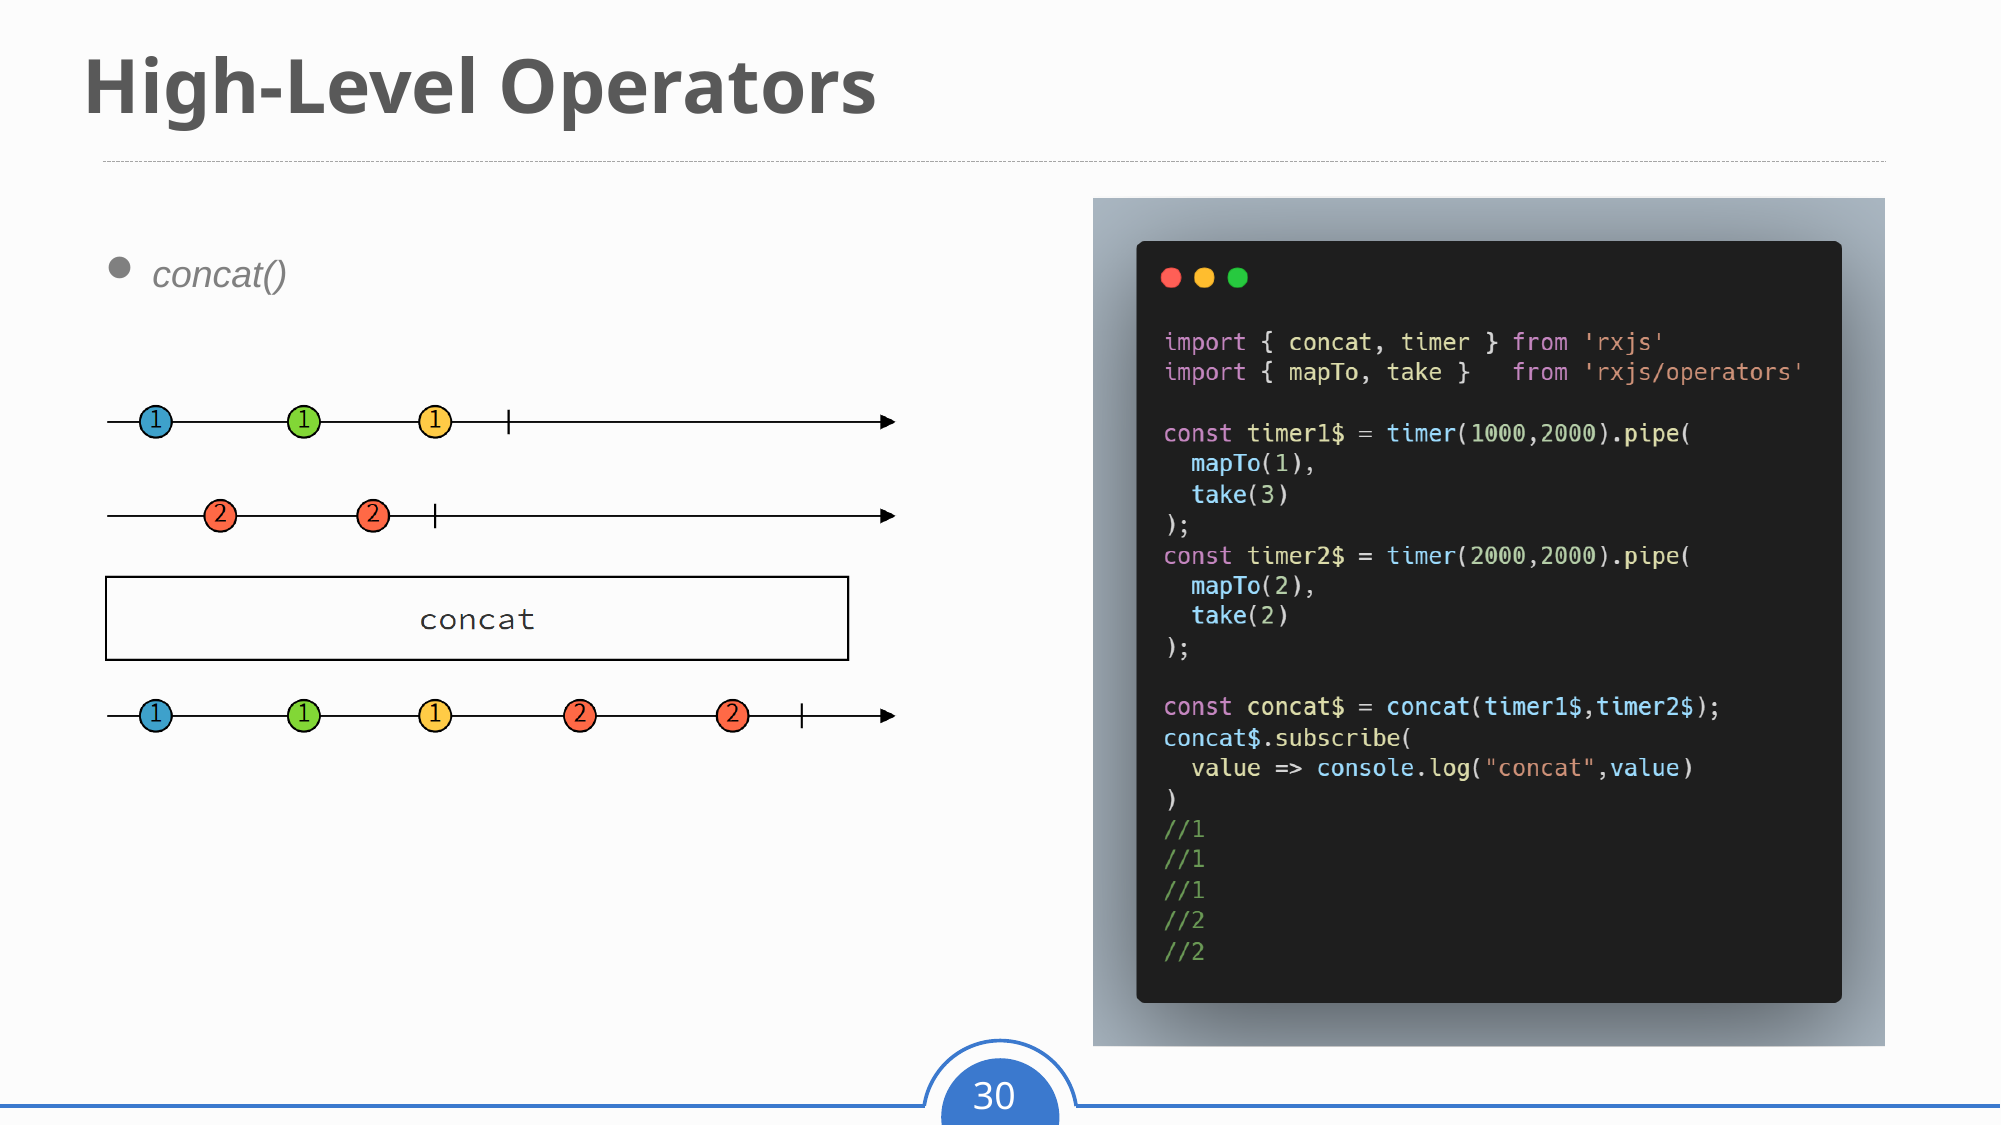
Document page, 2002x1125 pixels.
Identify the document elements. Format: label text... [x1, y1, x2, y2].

text_box concat() [90, 219, 836, 303]
text_box High-Level Operators [67, 30, 894, 136]
picture [94, 373, 912, 782]
picture [1093, 195, 1886, 1047]
